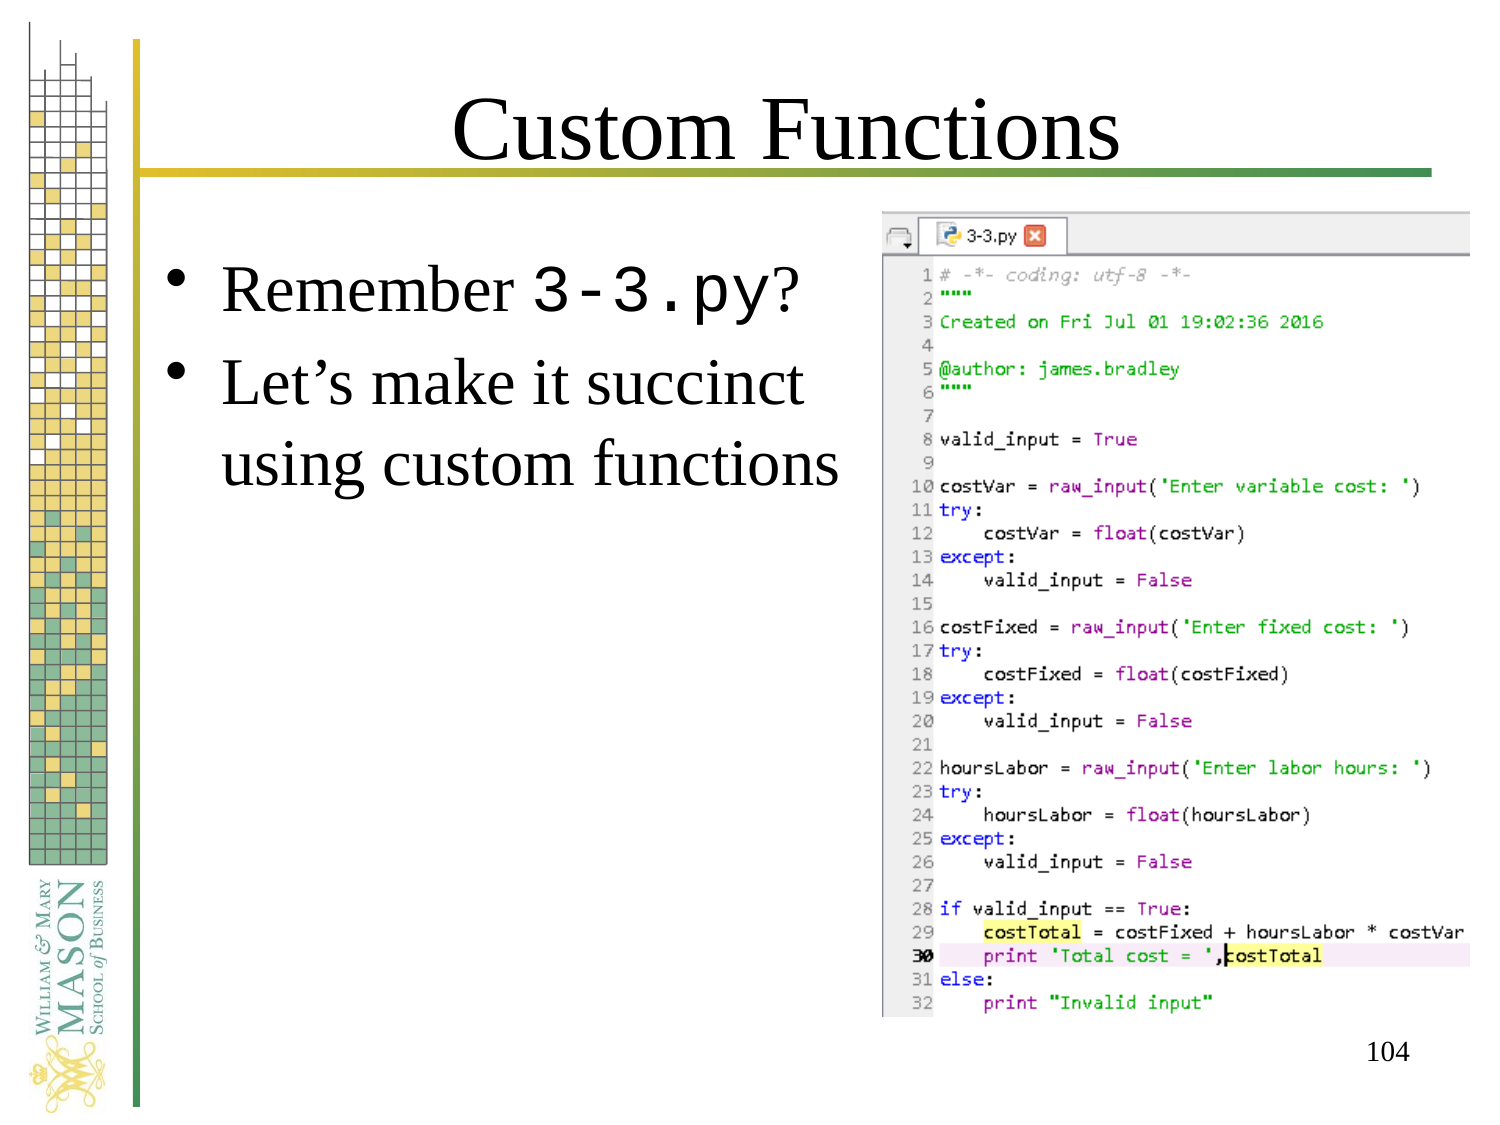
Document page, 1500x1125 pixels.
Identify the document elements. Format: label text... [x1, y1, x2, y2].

slide_number 104 [1048, 1057, 1426, 1103]
slide_number 65 [29, 879, 107, 1113]
list Remember 3-3.py? Let’s make it succinct using custom functions [150, 237, 877, 1005]
title Custom Functions [150, 45, 1425, 200]
picture [882, 211, 1471, 1049]
